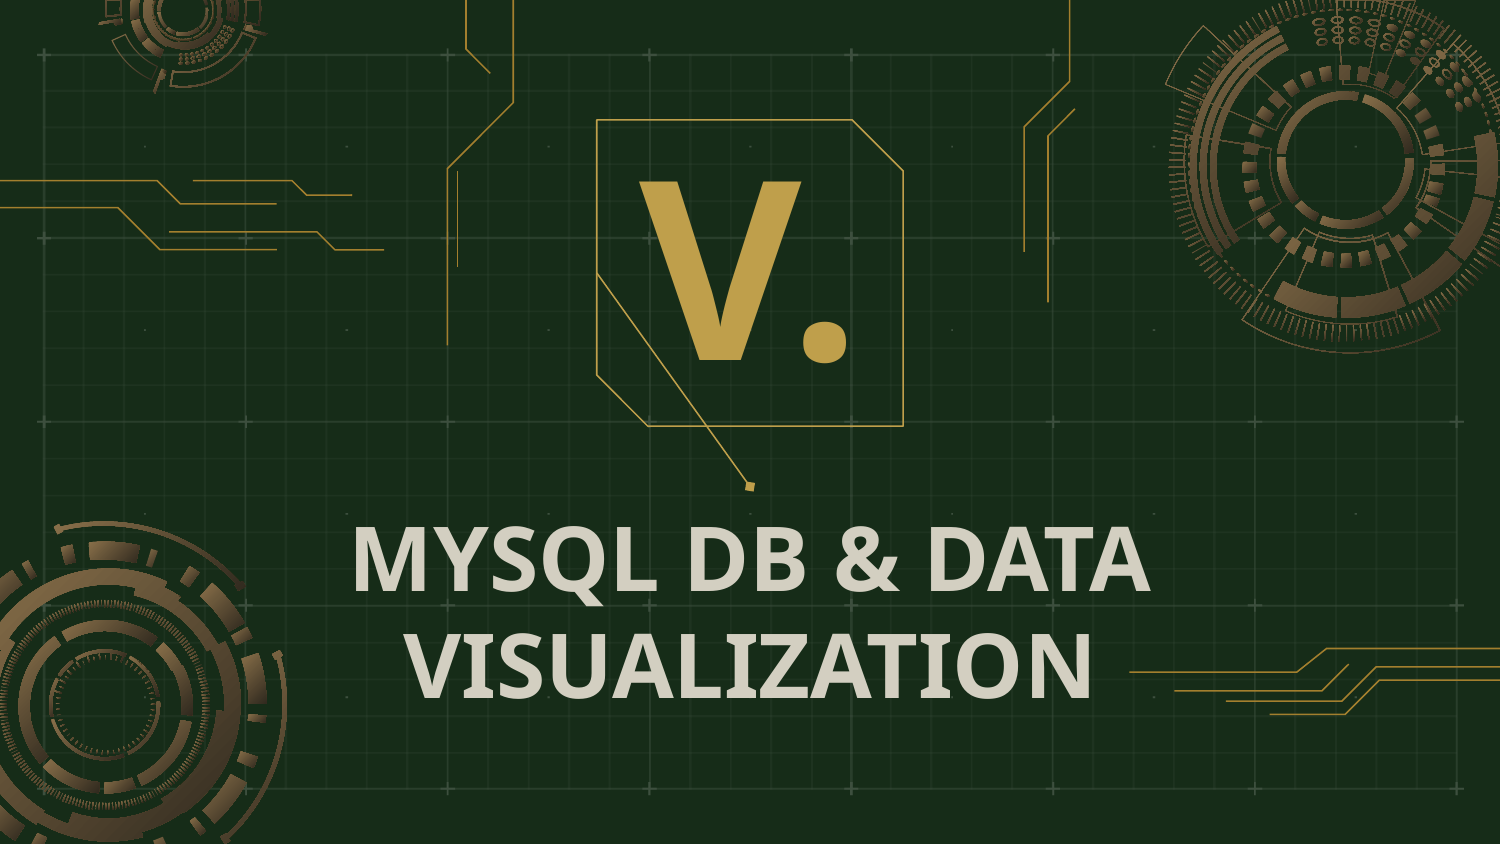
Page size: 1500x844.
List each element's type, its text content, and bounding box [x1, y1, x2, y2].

title V. [549, 95, 951, 496]
title MYSQL DB & DATA VISUALIZATION [174, 486, 1326, 766]
